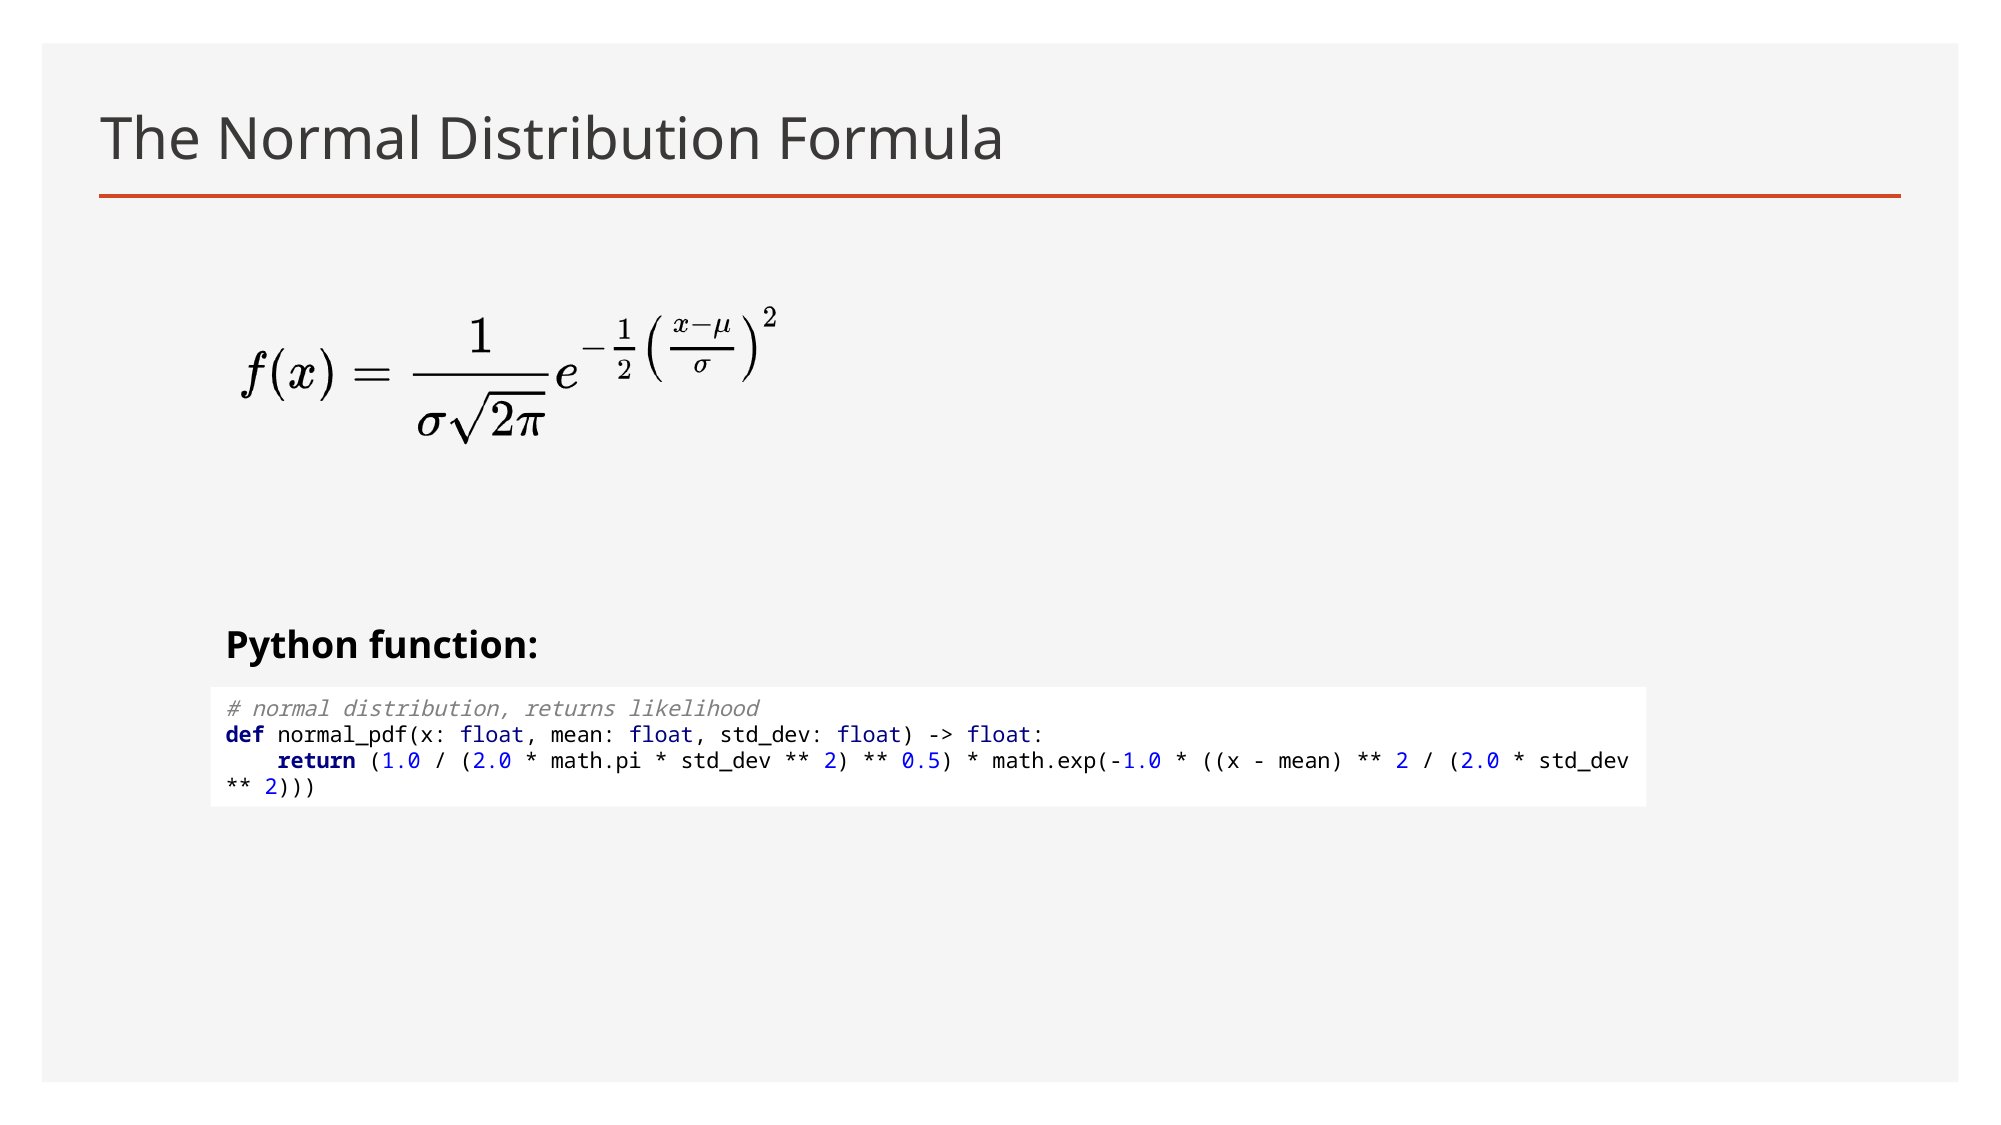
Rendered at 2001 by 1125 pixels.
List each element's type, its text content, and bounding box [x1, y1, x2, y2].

text_box Python function: [210, 613, 1126, 674]
text_box # normal distribution, returns likelihood def normal_pdf(x: float, mean: float, std_dev: float) -> float: return (1.0 / (2.0 * math.pi * std_dev ** 2) ** 0.5) * math.exp(-1.0 * ((x - mean) ** 2 / (2.0 * std_dev ** 2))) [210, 686, 1647, 807]
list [237, 301, 787, 451]
title The Normal Distribution Formula [85, 73, 1089, 179]
